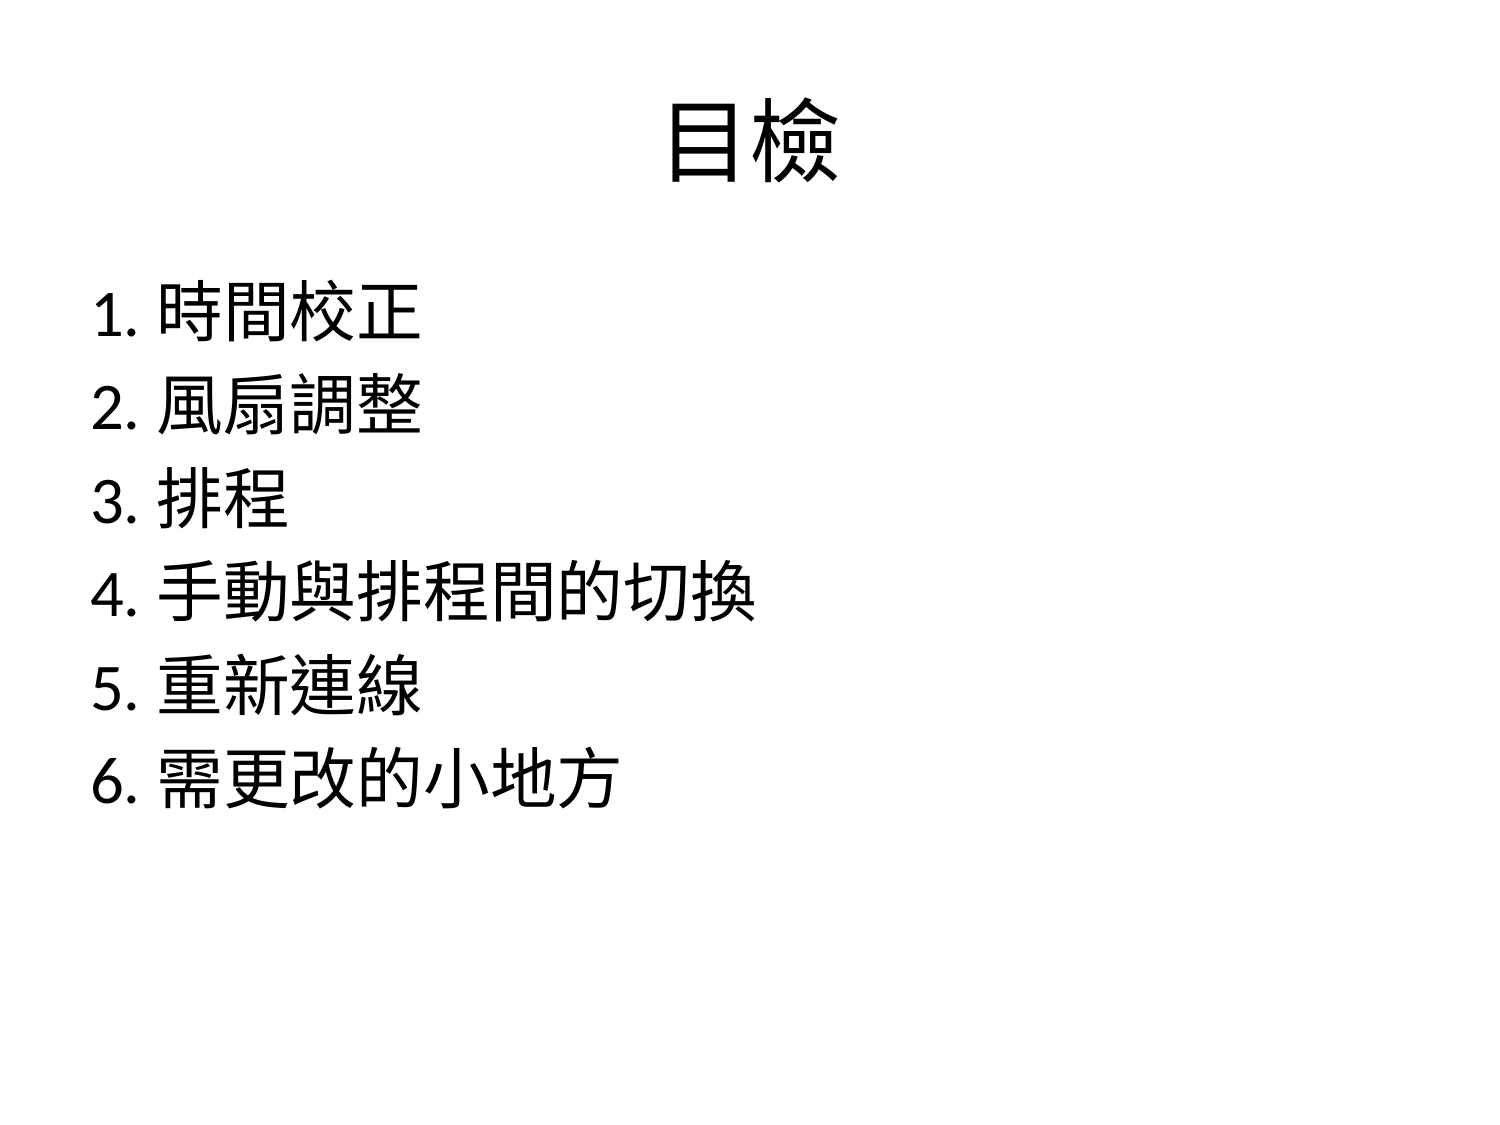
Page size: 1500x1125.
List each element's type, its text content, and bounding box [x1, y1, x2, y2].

list 1.時間校正 2.風扇調整 3.排程 4.手動與排程間的切換 5.重新連線 6.需更改的小地方 [75, 262, 1425, 1005]
title 目檢 [75, 45, 1425, 233]
